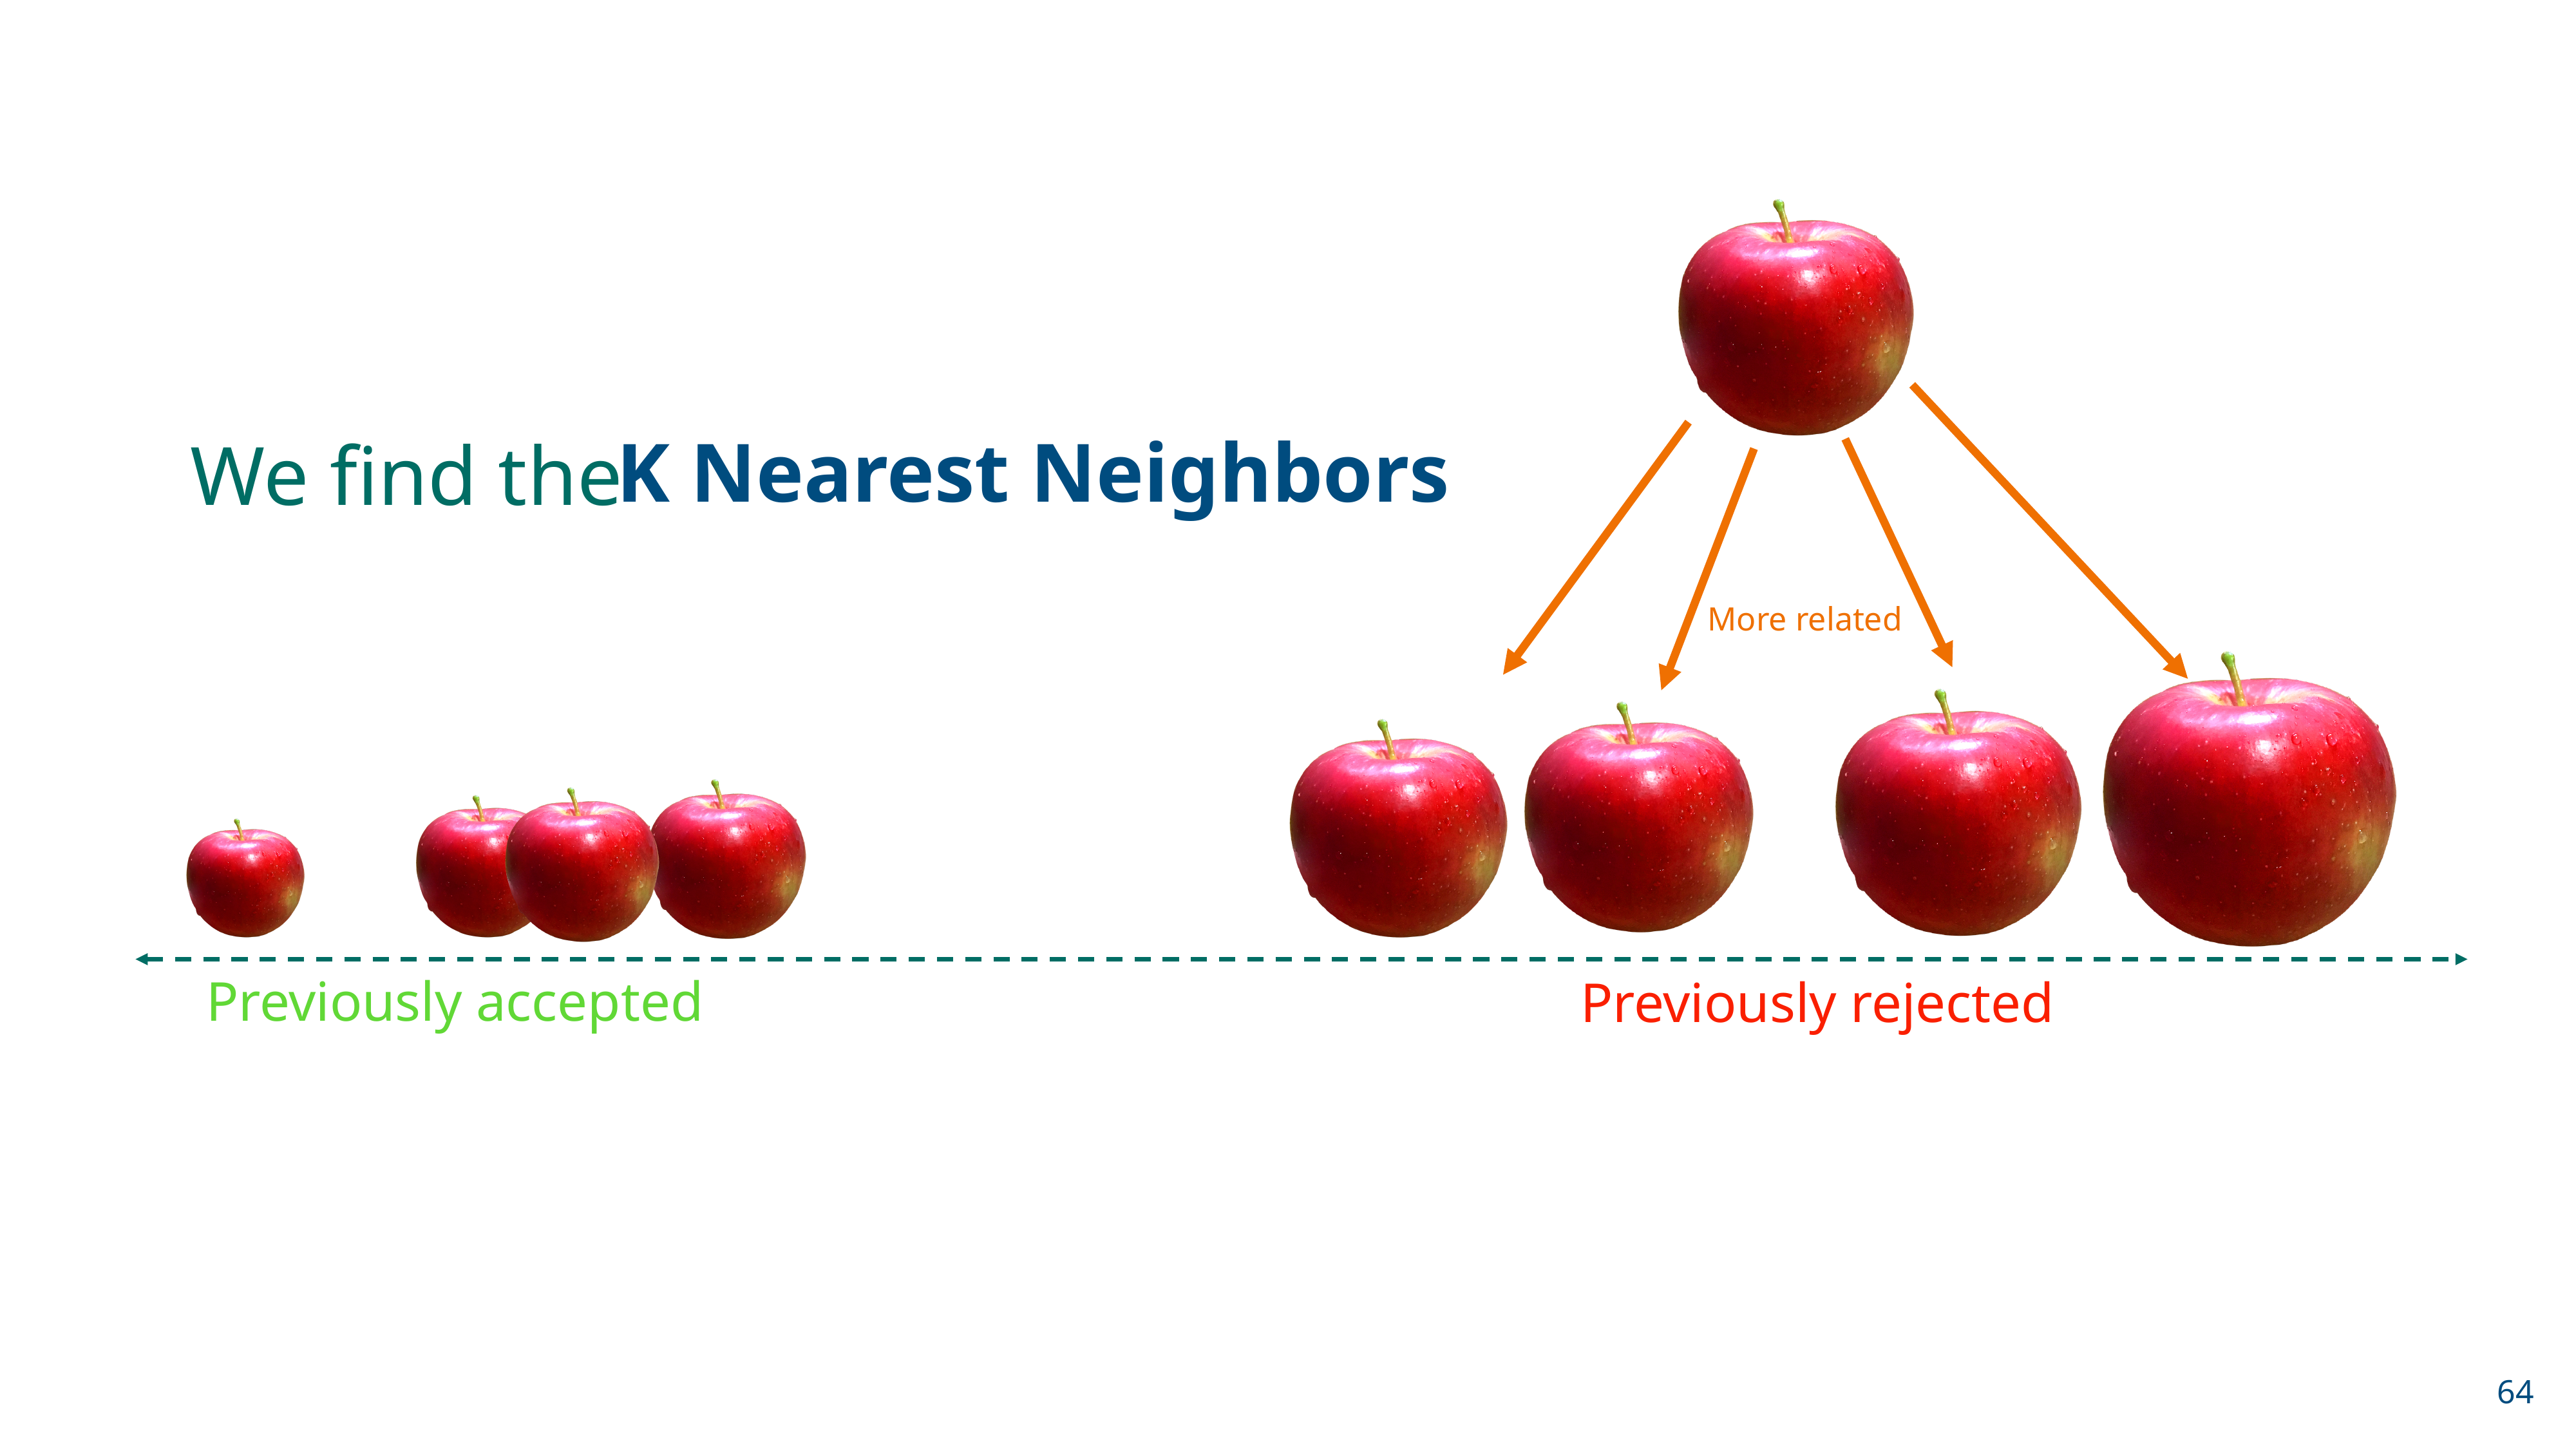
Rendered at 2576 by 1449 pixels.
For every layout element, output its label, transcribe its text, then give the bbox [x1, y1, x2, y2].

text_box K Nearest Neighbors [611, 415, 1456, 524]
text_box Previously rejected [1575, 963, 2060, 1039]
picture [405, 771, 822, 951]
text_box Previously accepted [200, 961, 710, 1037]
picture [1274, 690, 1776, 950]
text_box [1502, 422, 1689, 675]
picture [1661, 187, 1937, 449]
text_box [1661, 448, 1754, 690]
picture [178, 813, 316, 944]
text_box We find the [185, 419, 629, 527]
text_box More related [1754, 592, 1845, 643]
picture [1817, 637, 2425, 963]
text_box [1845, 439, 1912, 668]
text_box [1912, 384, 2188, 679]
text_box 64 [2405, 1338, 2560, 1449]
